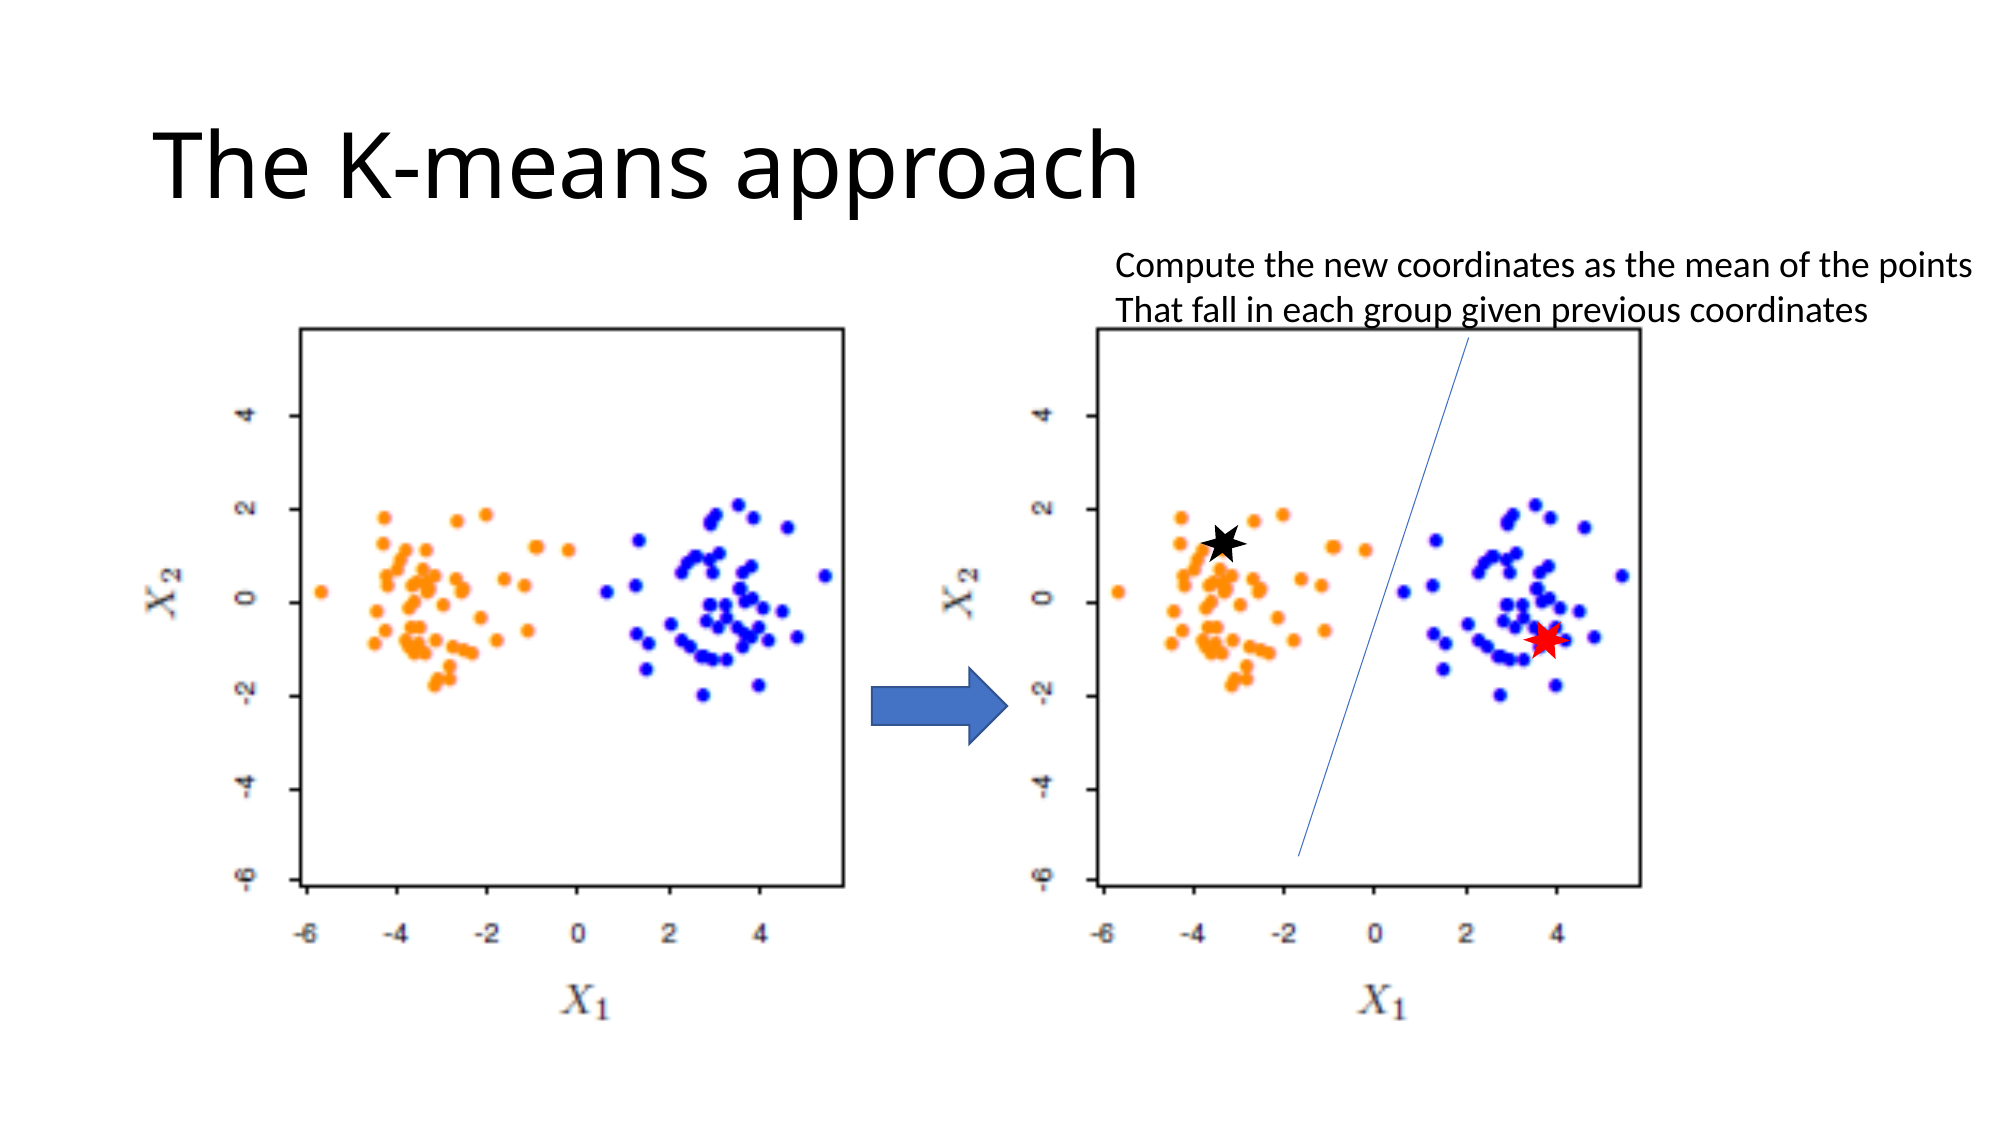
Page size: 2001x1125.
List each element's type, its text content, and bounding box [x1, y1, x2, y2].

title The K-means approach [137, 59, 1863, 278]
text_box [872, 686, 882, 726]
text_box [1239, 457, 1298, 727]
picture [882, 277, 1669, 1060]
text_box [1469, 457, 1532, 727]
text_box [1298, 337, 1469, 857]
text_box Compute the new coordinates as the mean of the points That fall in each group given previous coordinates [1100, 233, 1989, 338]
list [85, 277, 872, 1060]
